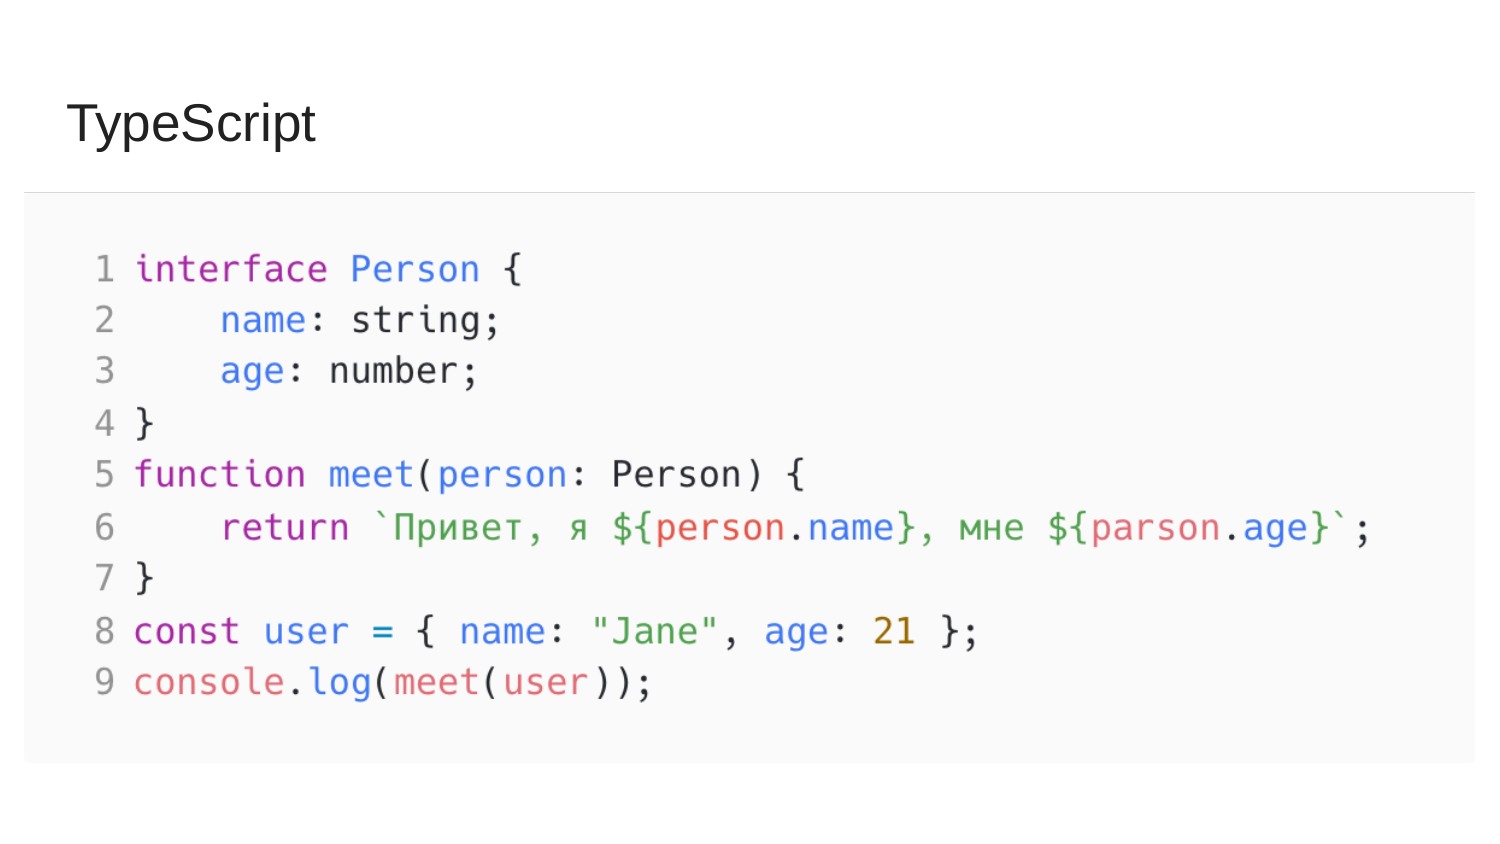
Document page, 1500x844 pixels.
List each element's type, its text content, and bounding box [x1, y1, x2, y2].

title TypeScript [51, 72, 1449, 167]
picture [24, 191, 1476, 763]
